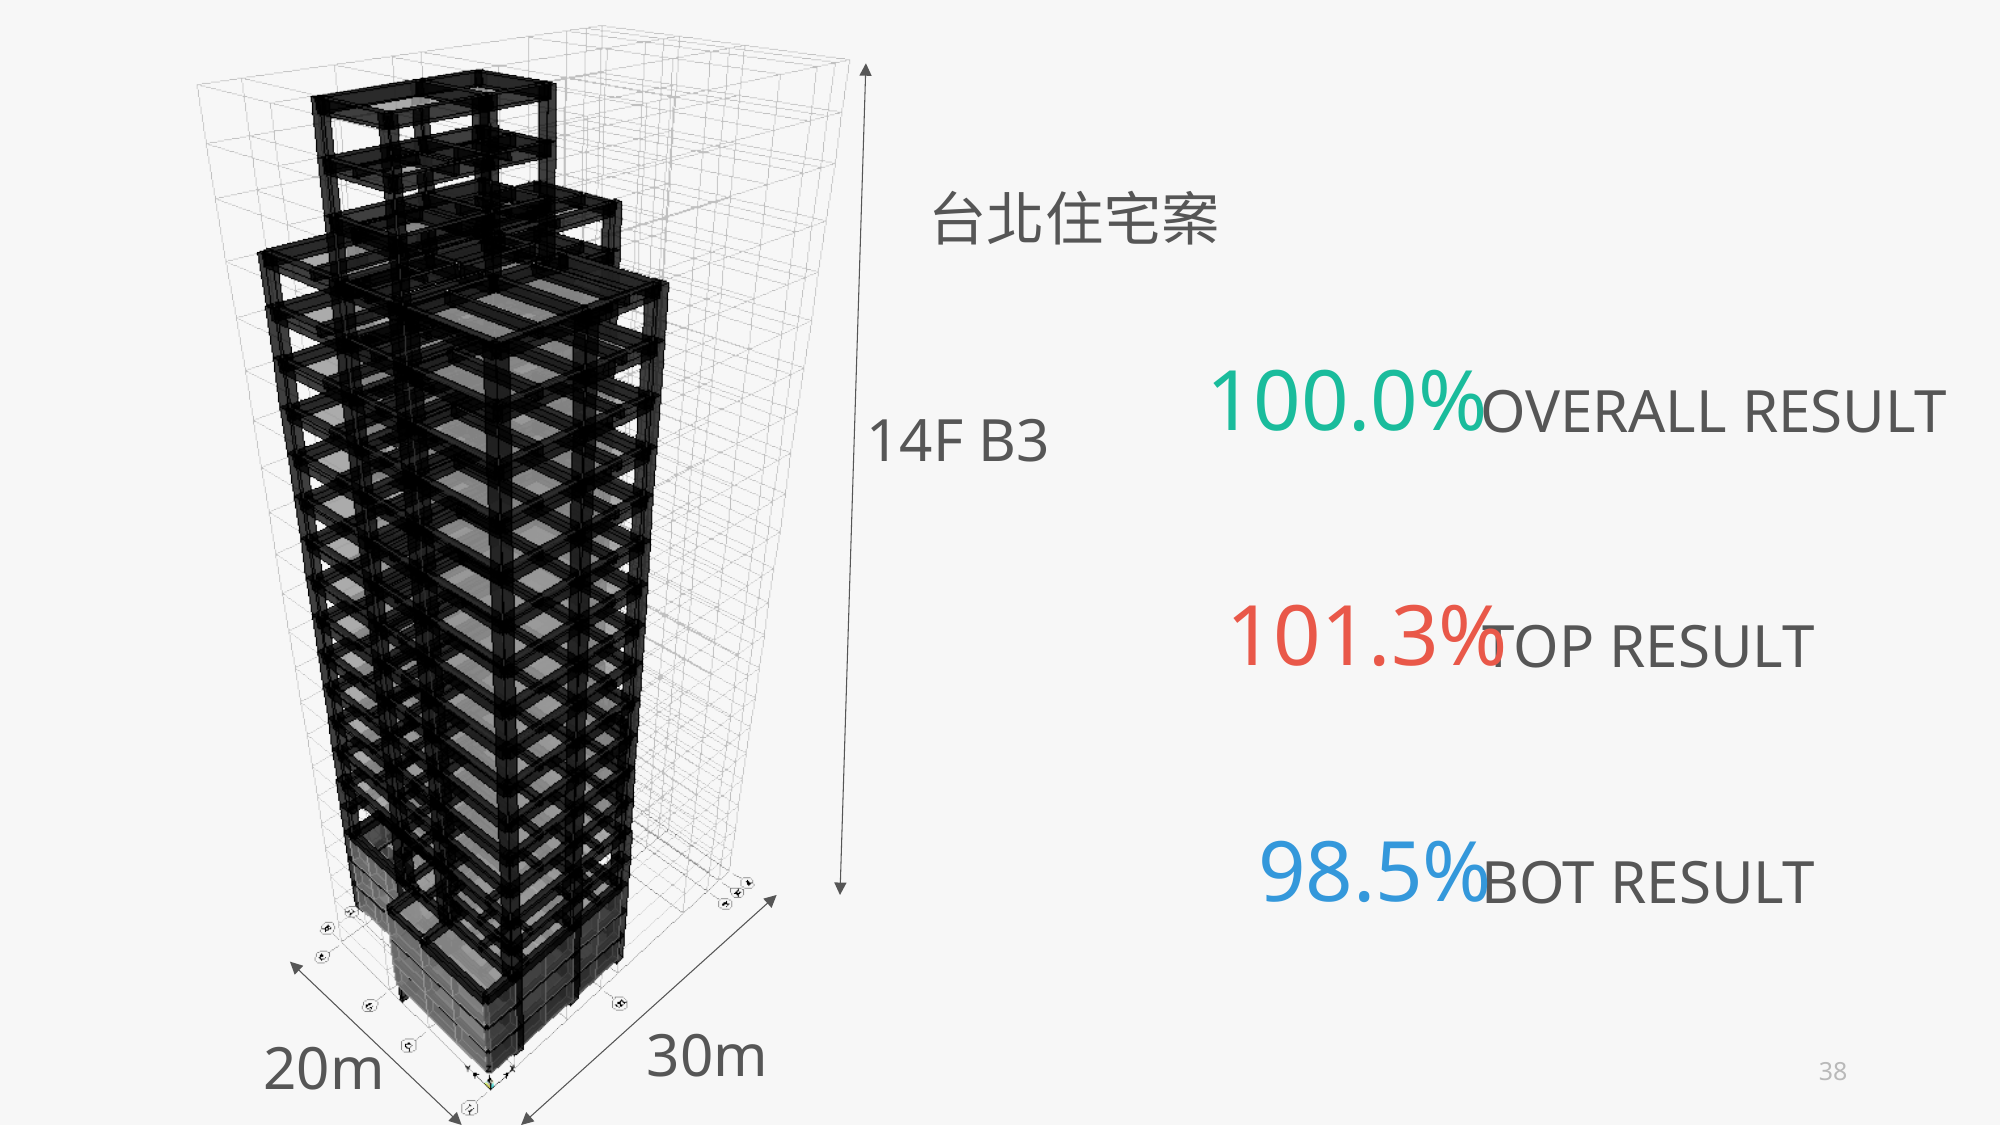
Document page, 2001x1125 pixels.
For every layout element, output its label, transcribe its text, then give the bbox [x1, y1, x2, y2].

text_box BOT RESULT [1507, 824, 1831, 923]
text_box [839, 63, 866, 895]
slide_number 38 [1412, 1042, 1863, 1103]
text_box 14F B3 [882, 381, 1065, 481]
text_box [289, 961, 462, 1125]
text_box 台北住宅案 [928, 160, 1236, 260]
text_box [521, 894, 777, 1125]
picture [156, 0, 882, 1125]
text_box TOP RESULT [1523, 588, 1830, 687]
text_box OVERALL RESULT [1503, 352, 1963, 452]
text_box 98.5% [1258, 790, 1507, 926]
text_box 101.3% [1226, 555, 1523, 690]
text_box 100.0% [1206, 319, 1503, 455]
